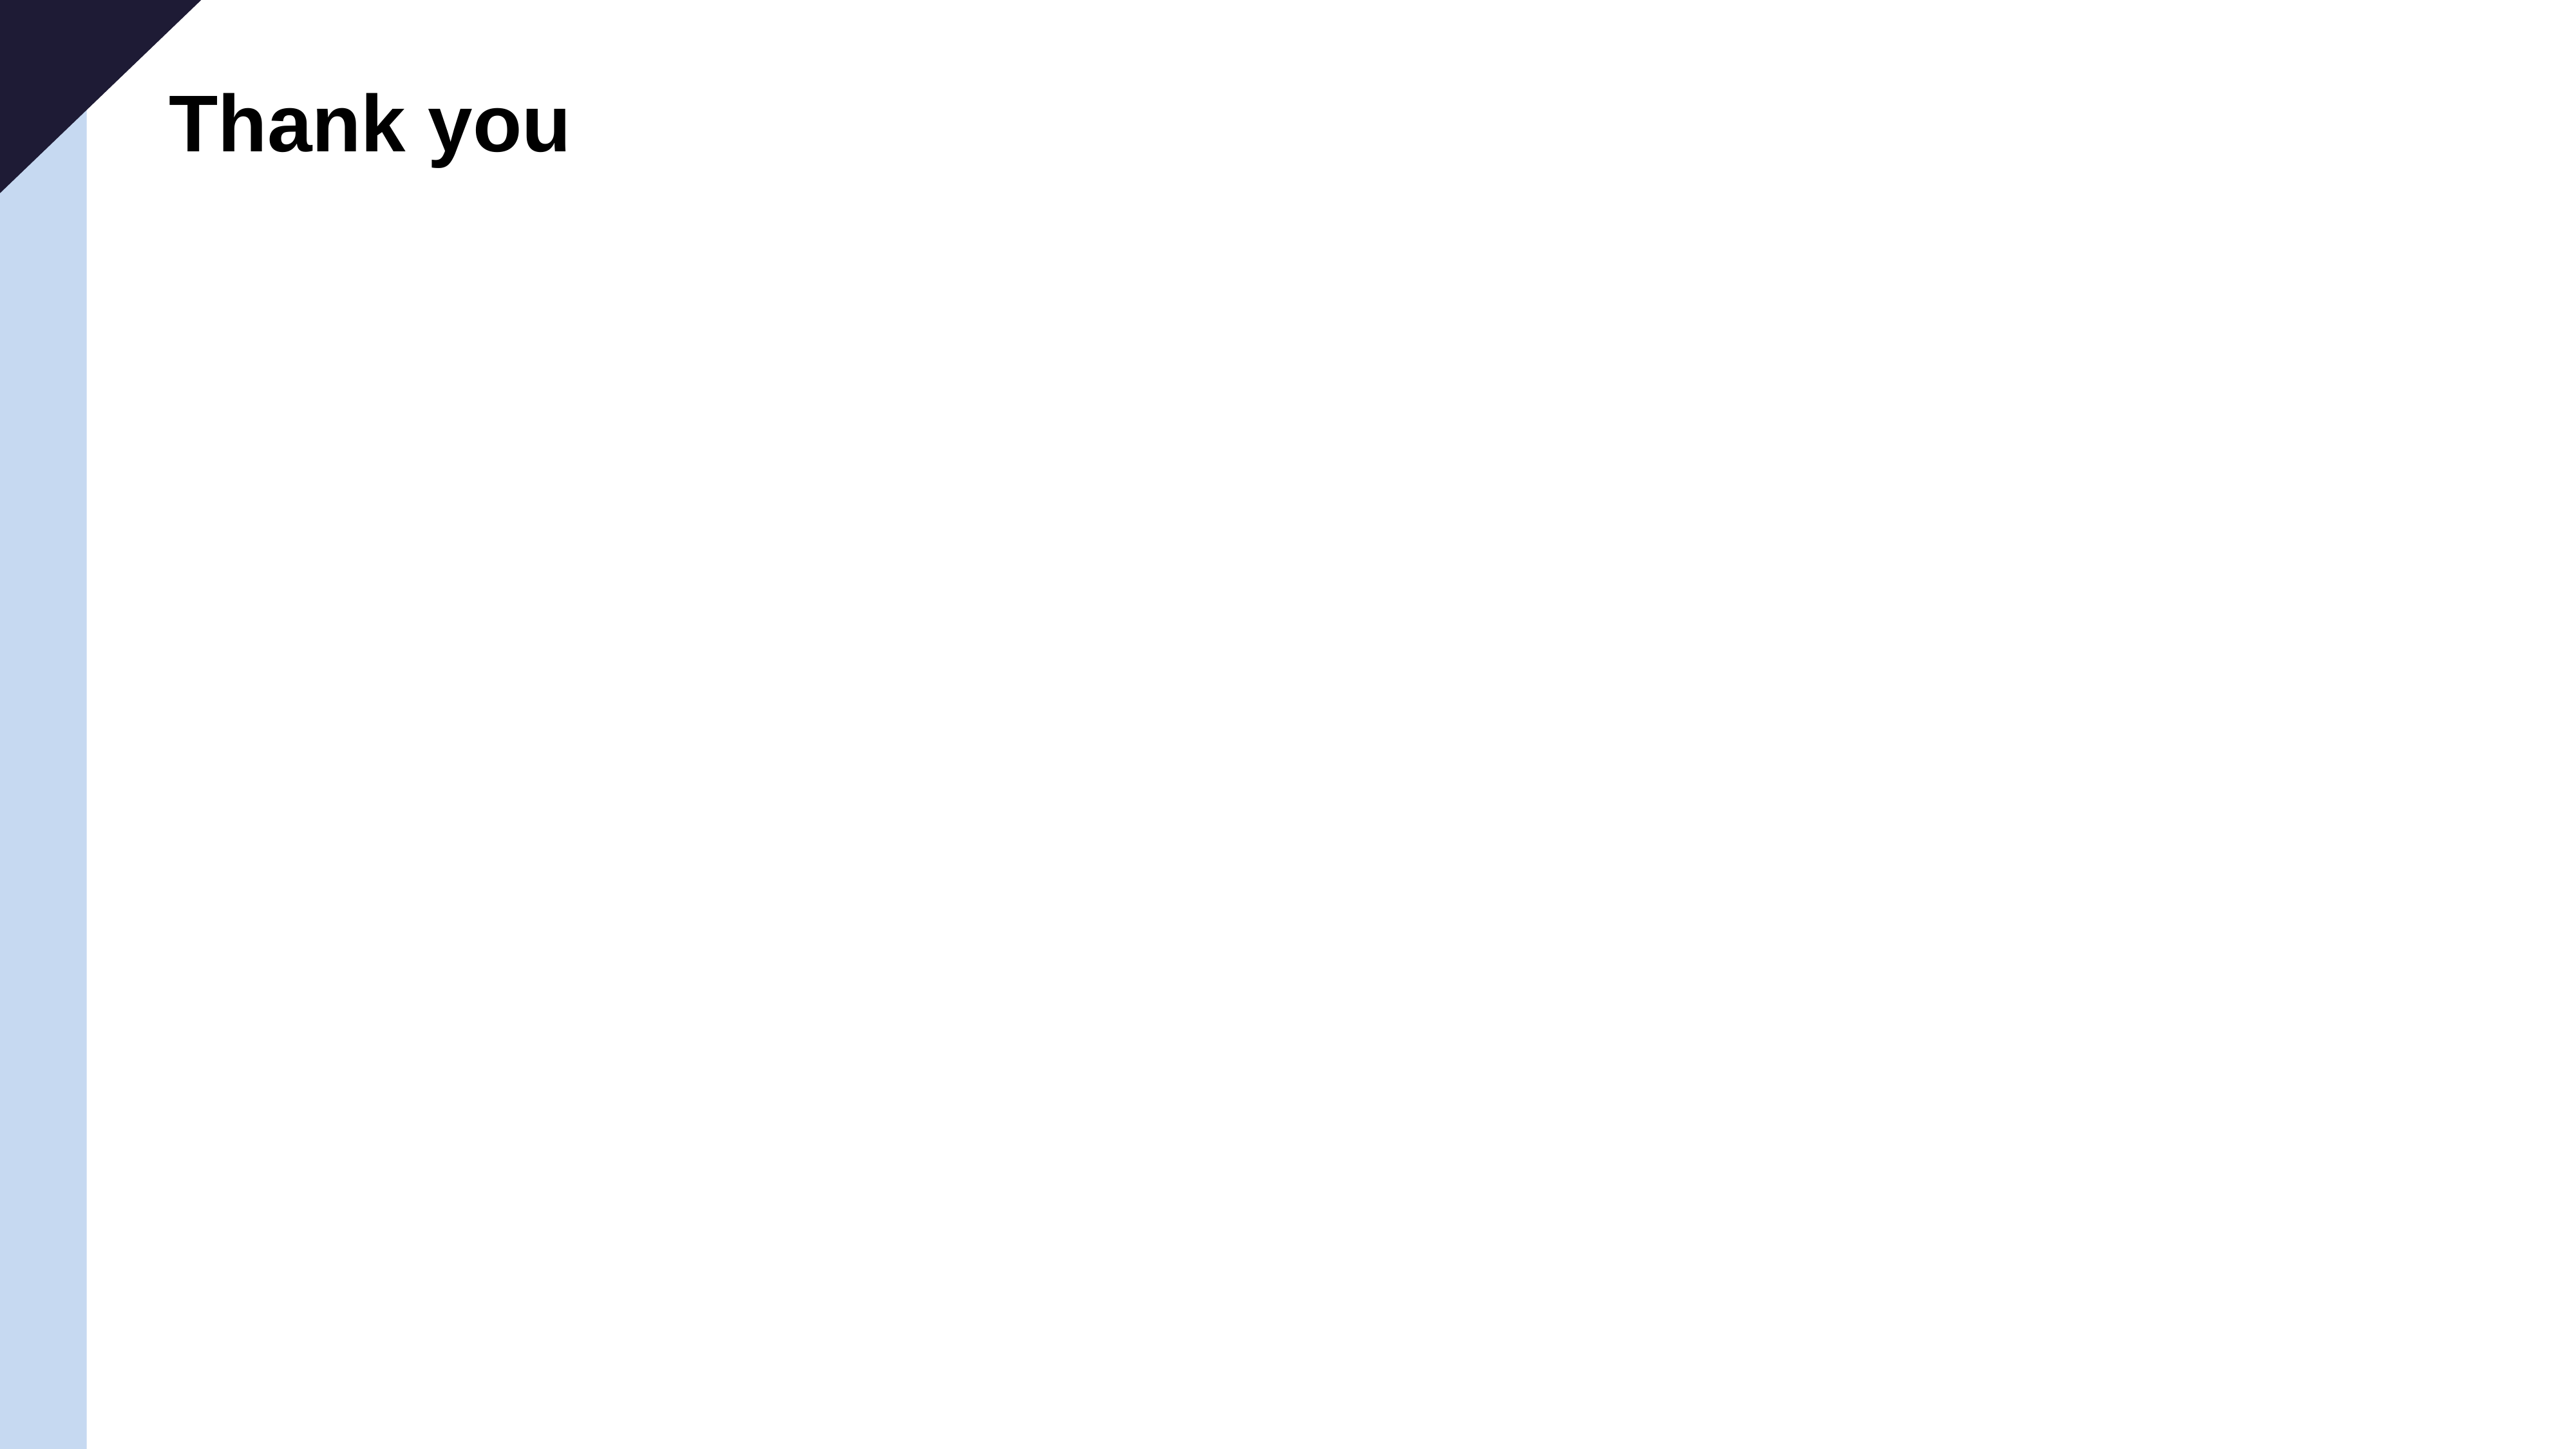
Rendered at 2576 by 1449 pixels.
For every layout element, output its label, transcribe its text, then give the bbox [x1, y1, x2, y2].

text_box [0, 111, 88, 1449]
text_box [0, 0, 203, 194]
text_box Thank you [169, 64, 1327, 169]
